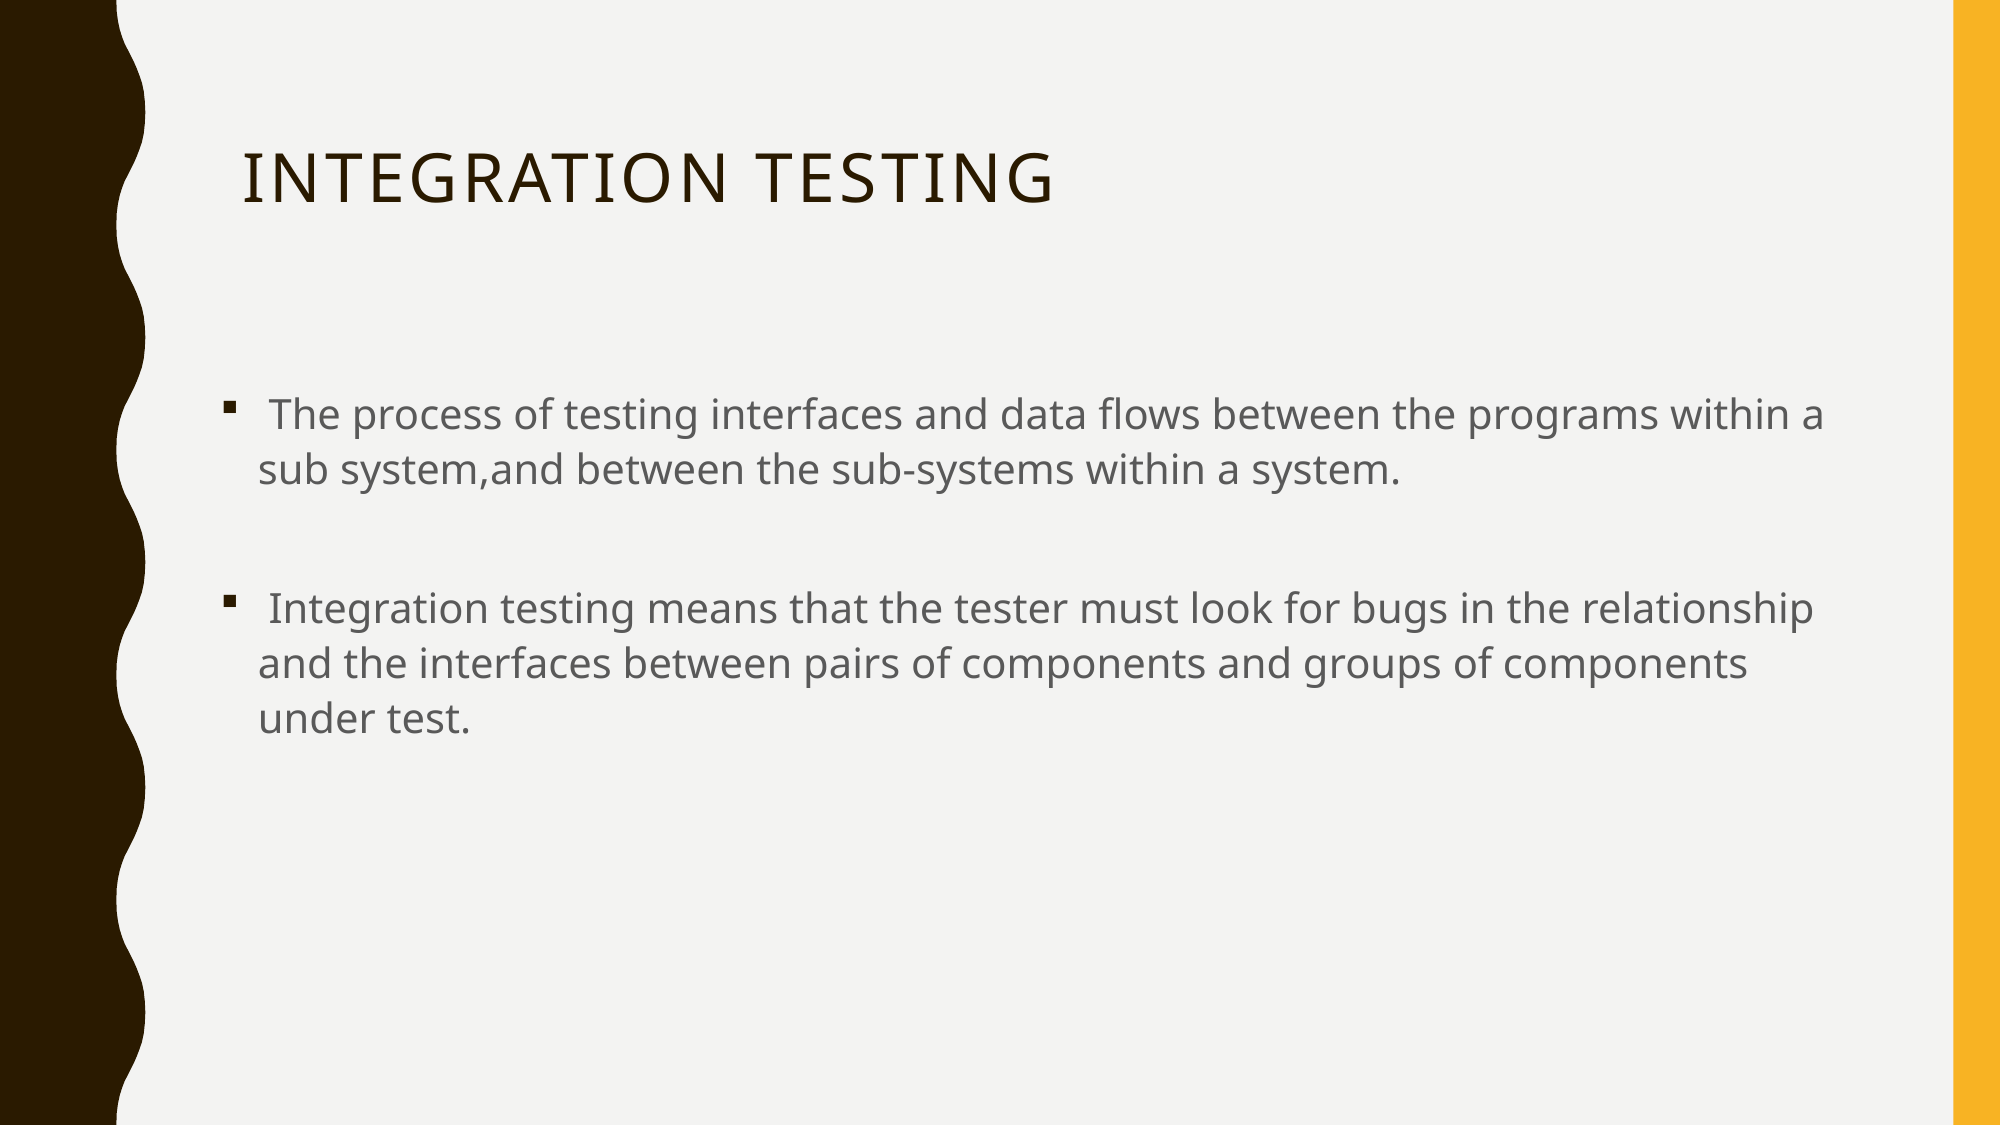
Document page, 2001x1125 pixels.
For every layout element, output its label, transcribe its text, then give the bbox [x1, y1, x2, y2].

title Integration Testing [205, 62, 1875, 308]
list The process of testing interfaces and data flows between the programs within a sub system,and between the sub-systems within a system. Integration testing means that the tester must look for bugs in the relationship and the interfaces between pairs of components and groups of components under test. [205, 375, 1875, 965]
